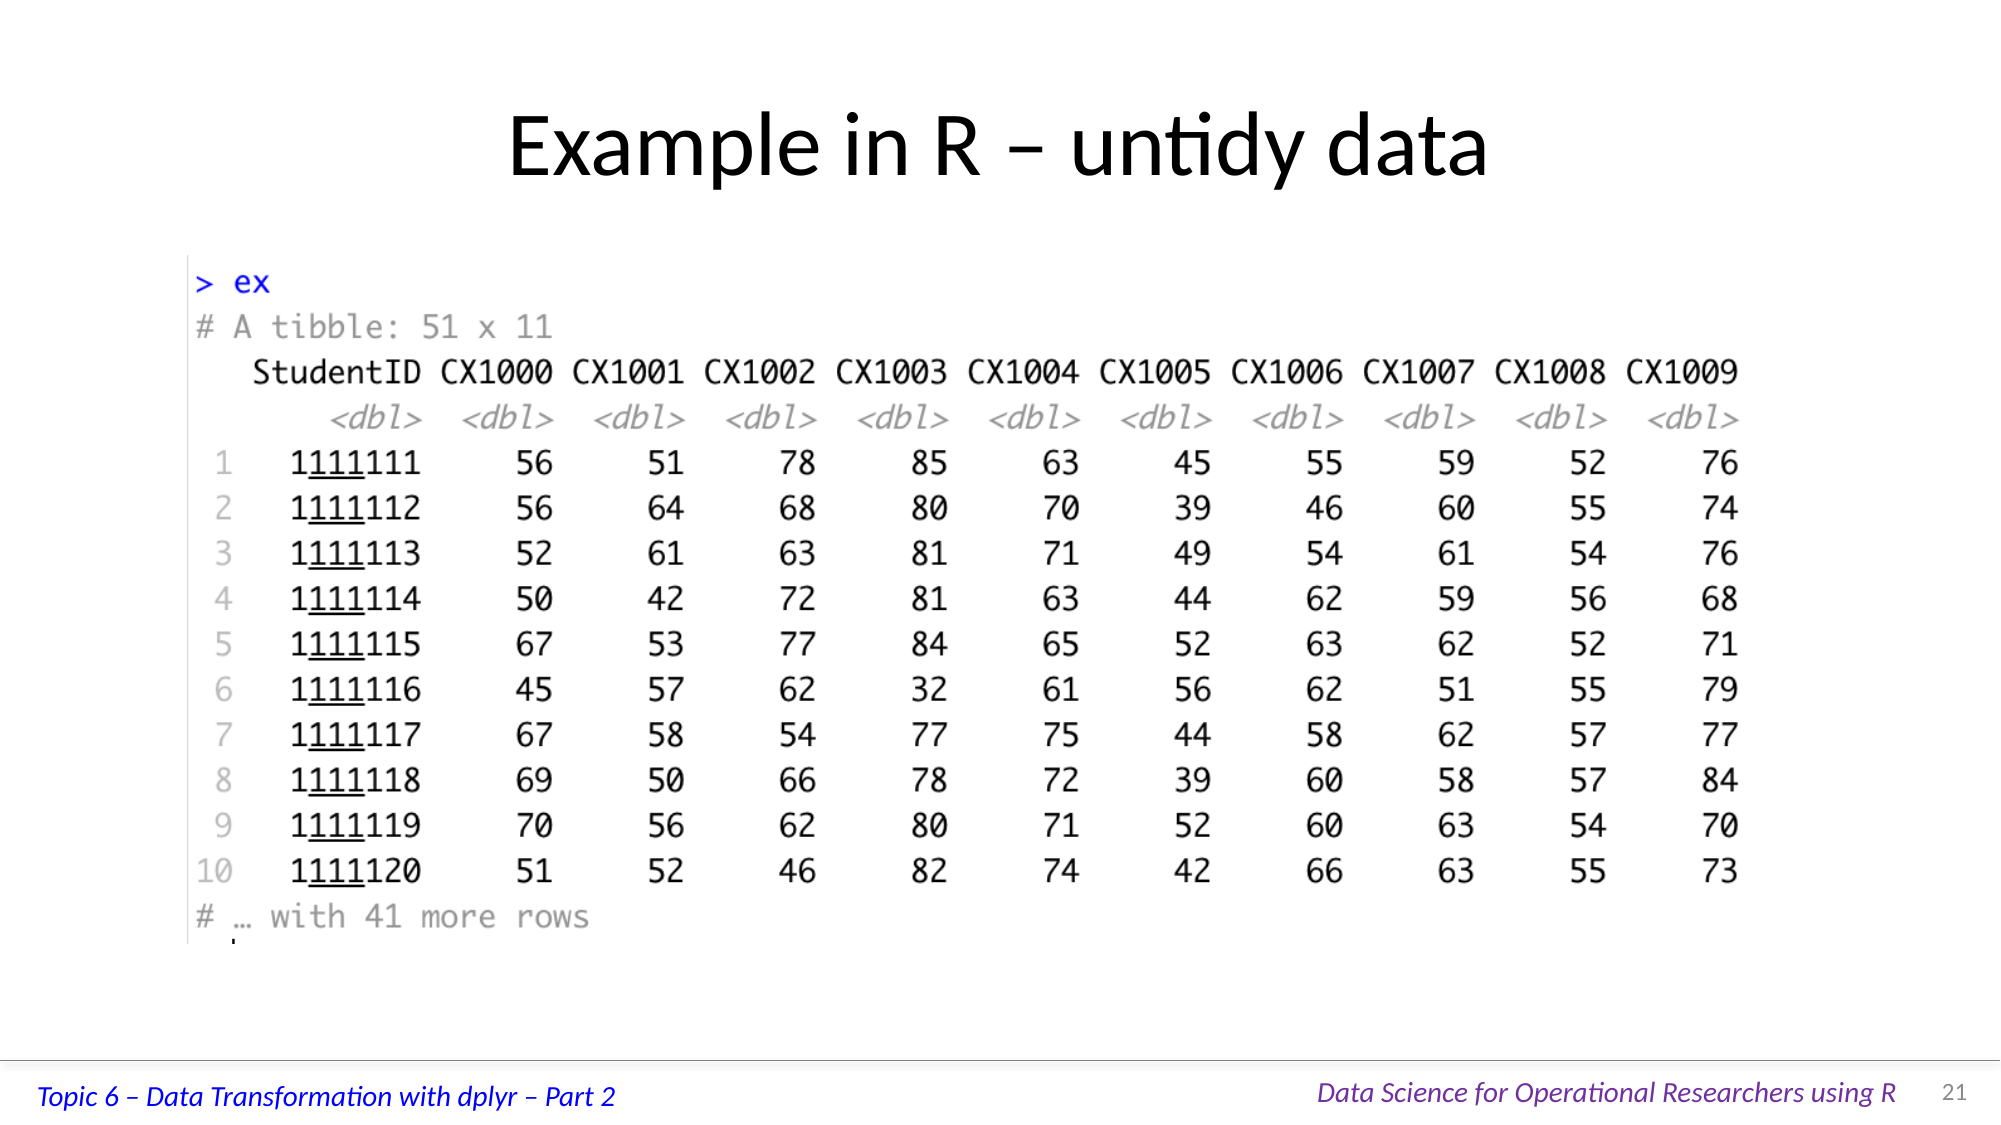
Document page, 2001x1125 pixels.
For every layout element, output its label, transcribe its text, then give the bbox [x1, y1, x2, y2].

title Example in R – untidy data [99, 45, 1900, 233]
slide_number 21 [1899, 1060, 1983, 1120]
picture [187, 255, 1758, 944]
